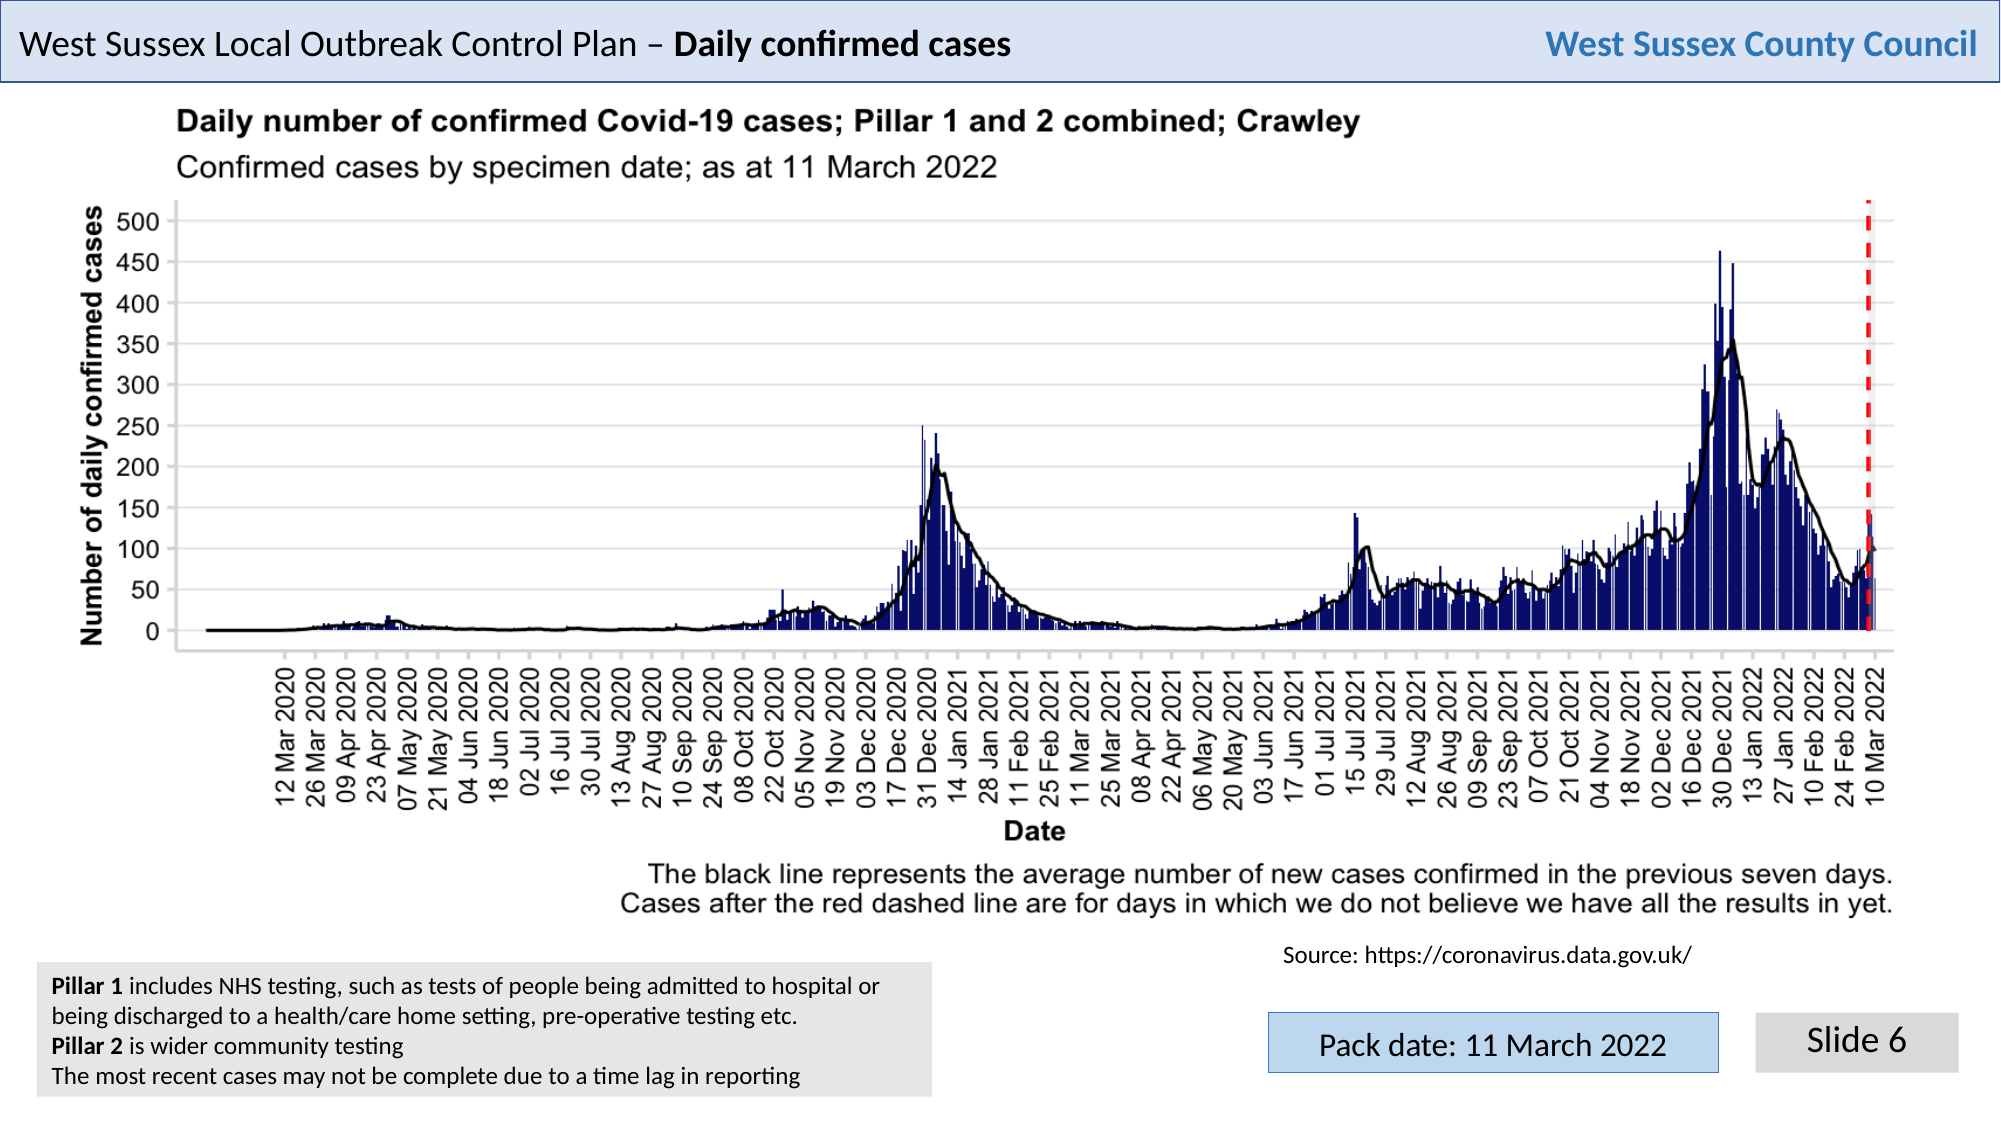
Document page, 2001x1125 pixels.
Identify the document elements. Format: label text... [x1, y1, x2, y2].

picture [63, 91, 1912, 935]
list Slide 6 [1755, 1012, 1959, 1073]
list Source: https://coronavirus.data.gov.uk/ [1268, 935, 1912, 995]
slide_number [1268, 1012, 1719, 1073]
